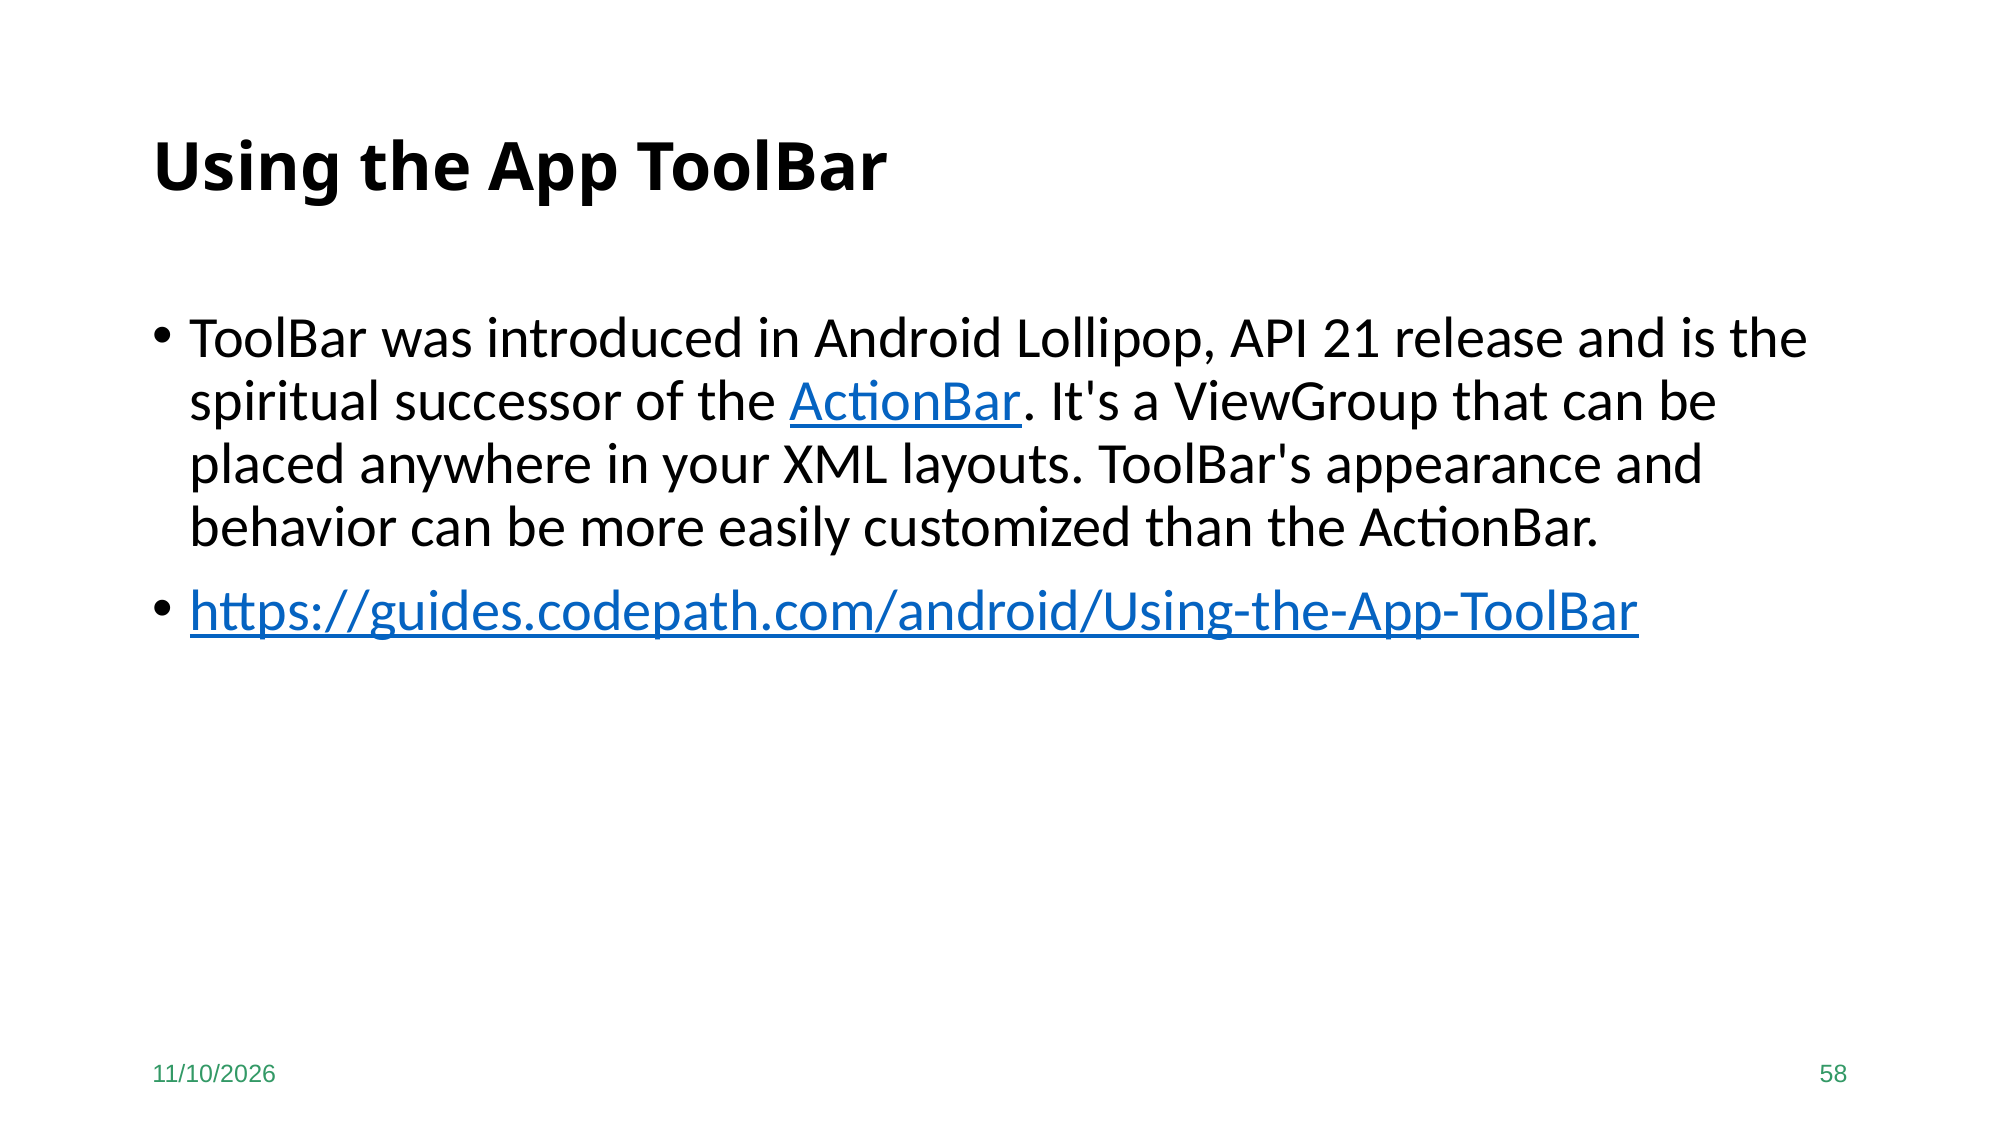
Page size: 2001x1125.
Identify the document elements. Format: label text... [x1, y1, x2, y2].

title Using the App ToolBar [137, 59, 1863, 278]
slide_number 58 [1412, 1042, 1863, 1103]
list ToolBar was introduced in Android Lollipop, API 21 release and is the spiritual successor of the ActionBar. It's a ViewGroup that can be placed anywhere in your XML layouts. ToolBar's appearance and behavior can be more easily customized than the ActionBar. https://guides.codepath.com/android/Using-the-App-ToolBar [137, 299, 1863, 1014]
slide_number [137, 1042, 588, 1103]
